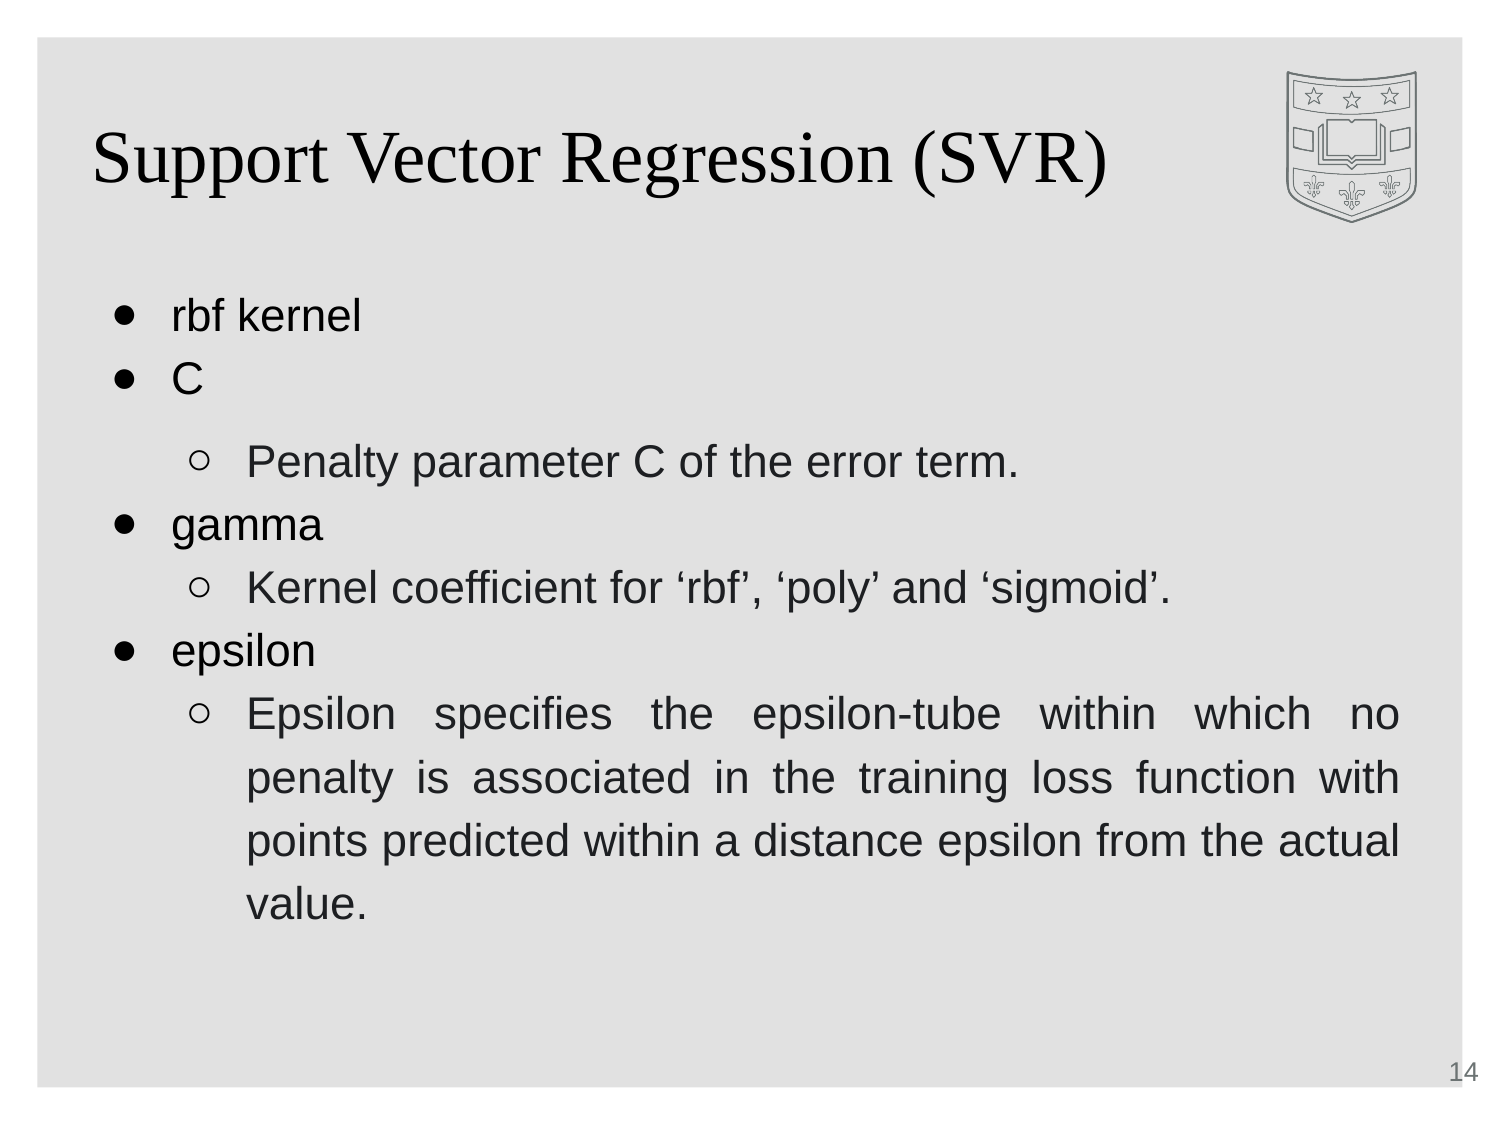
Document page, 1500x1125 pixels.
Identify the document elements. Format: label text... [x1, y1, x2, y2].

picture [1286, 71, 1417, 223]
slide_number ‹#› [1403, 1038, 1494, 1125]
title Support Vector Regression (SVR) [76, 71, 1264, 233]
list rbf kernel C Penalty parameter C of the error term. gamma Kernel coefficient for ‘rbf’, ‘poly’ and ‘sigmoid’. epsilon Epsilon specifies the epsilon-tube within which no penalty is associated in the training loss function with points predicted within a distance epsilon from the actual value. [81, 262, 1417, 1047]
